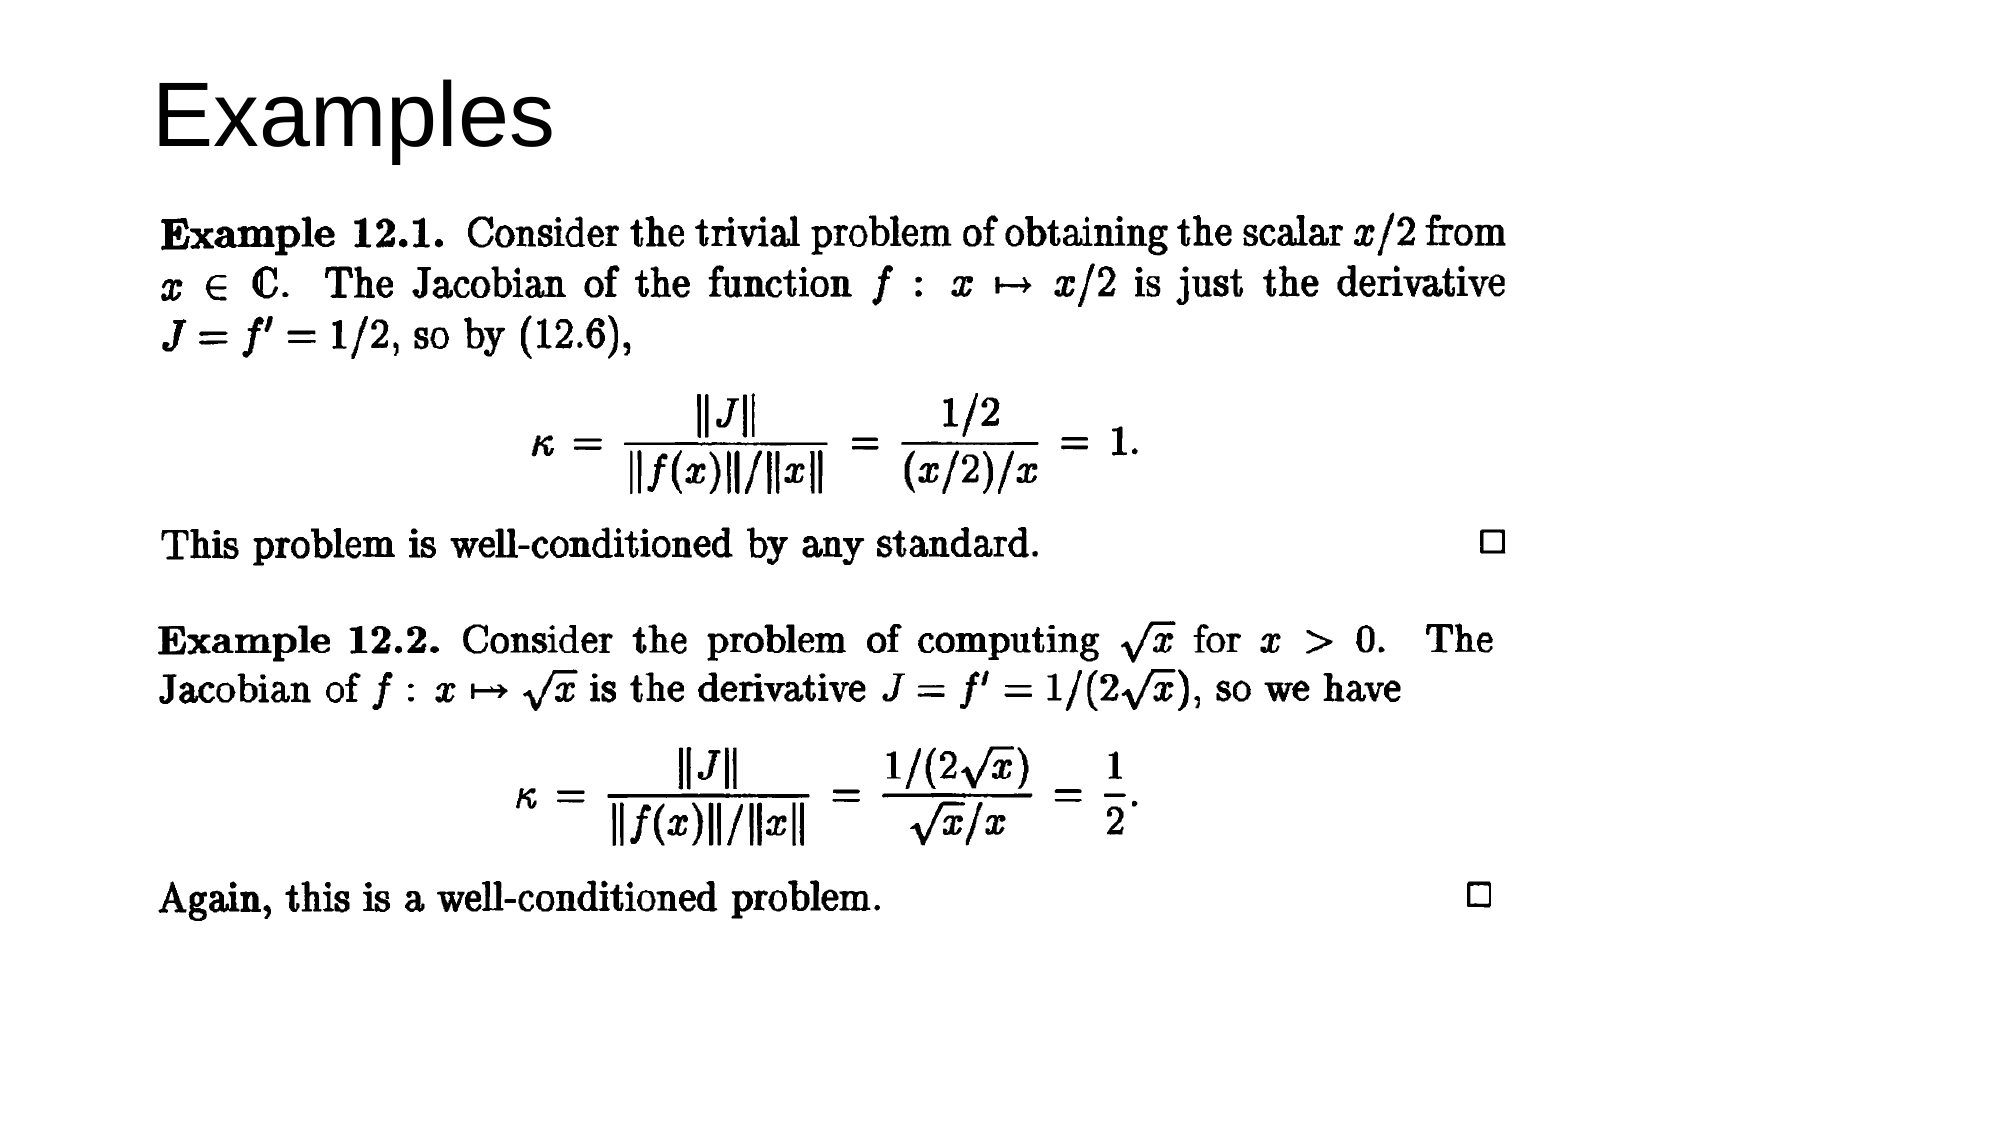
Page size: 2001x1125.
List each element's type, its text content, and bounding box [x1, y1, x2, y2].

picture [151, 617, 1501, 926]
title Examples [137, 59, 1863, 175]
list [137, 199, 1518, 573]
